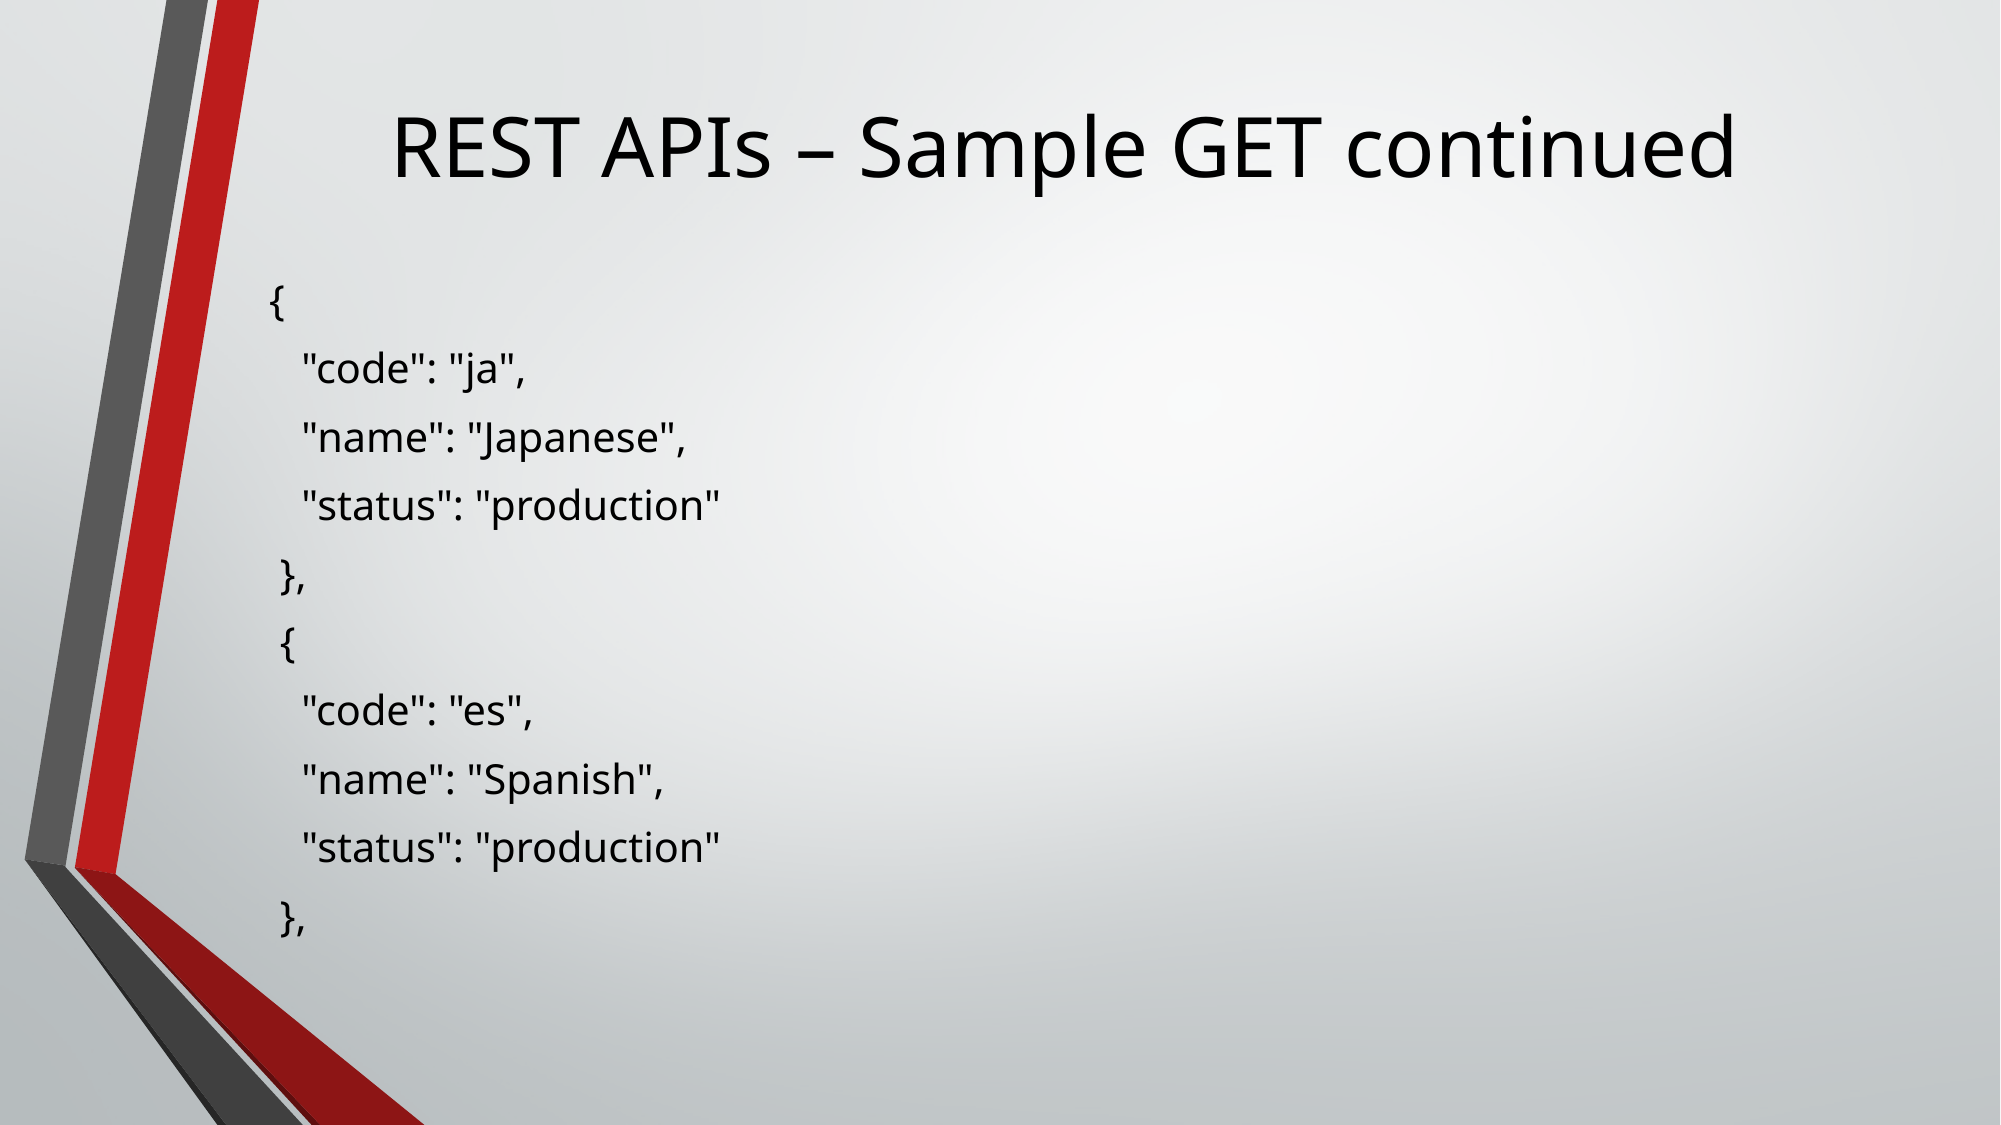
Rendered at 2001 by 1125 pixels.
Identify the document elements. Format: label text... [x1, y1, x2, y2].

title REST APIs – Sample GET continued [243, 0, 1887, 263]
list { "code": "ja", "name": "Japanese", "status": "production" }, { "code": "es", "name": "Spanish", "status": "production" }, [243, 263, 1887, 950]
